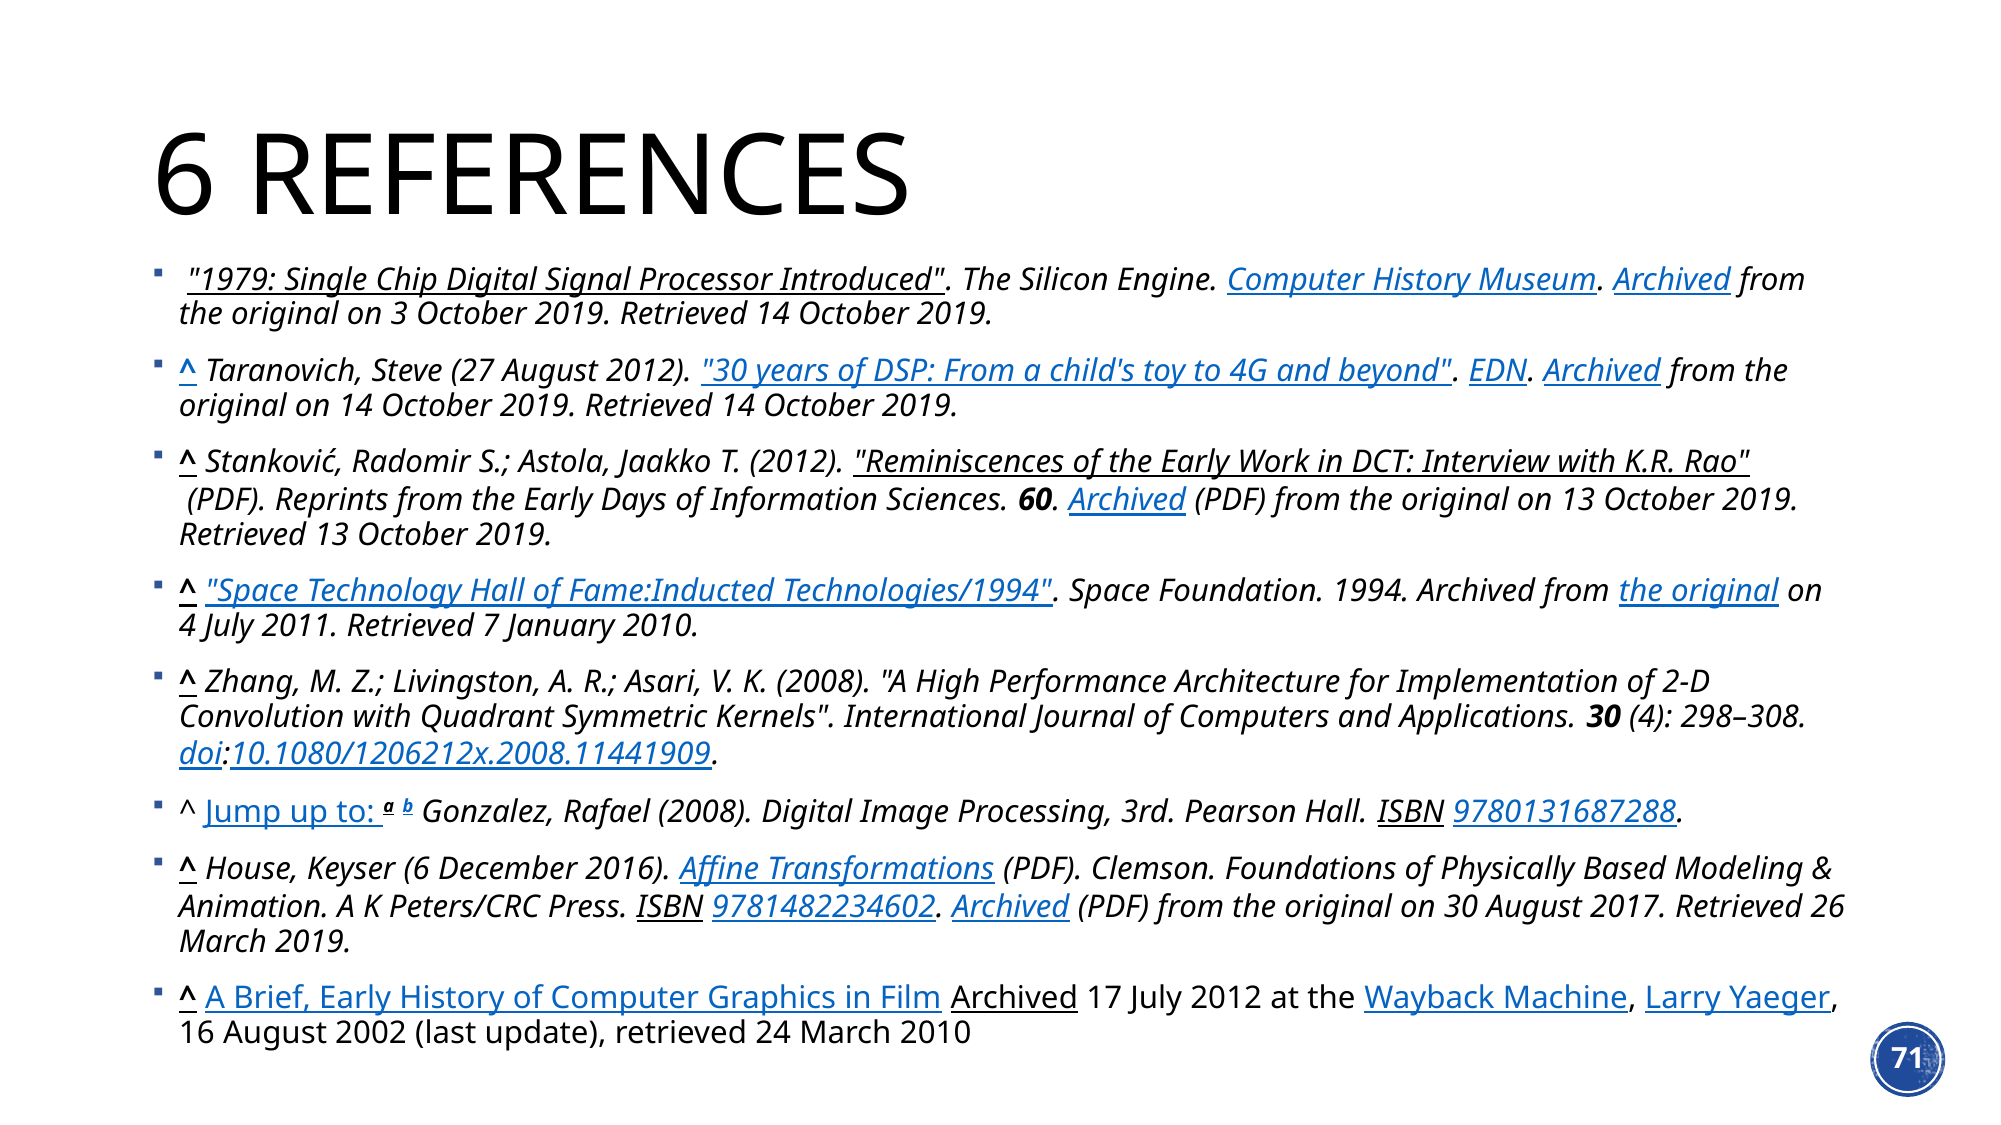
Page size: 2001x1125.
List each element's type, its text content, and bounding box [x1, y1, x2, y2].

slide_number 70 [1855, 1028, 1961, 1089]
list "1979: Single Chip Digital Signal Processor Introduced". The Silicon Engine. Computer History Museum. Archived from the original on 3 October 2019. Retrieved 14 October 2019. ^ Taranovich, Steve (27 August 2012). "30 years of DSP: From a child's toy to 4G and beyond". EDN. Archived from the original on 14 October 2019. Retrieved 14 October 2019. ^ Stanković, Radomir S.; Astola, Jaakko T. (2012). "Reminiscences of the Early Work in DCT: Interview with K.R. Rao" (PDF). Reprints from the Early Days of Information Sciences. 60. Archived (PDF) from the original on 13 October 2019. Retrieved 13 October 2019. ^ "Space Technology Hall of Fame:Inducted Technologies/1994". Space Foundation. 1994. Archived from the original on 4 July 2011. Retrieved 7 January 2010. ^ Zhang, M. Z.; Livingston, A. R.; Asari, V. K. (2008). "A High Performance Architecture for Implementation of 2-D Convolution with Quadrant Symmetric Kernels". International Journal of Computers and Applications. 30 (4): 298–308. doi:10.1080/1206212x.2008.11441909. ^ Jump up to: a b Gonzalez, Rafael (2008). Digital Image Processing, 3rd. Pearson Hall. ISBN 9780131687288. ^ House, Keyser (6 December 2016). Affine Transformations (PDF). Clemson. Foundations of Physically Based Modeling & Animation. A K Peters/CRC Press. ISBN 9781482234602. Archived (PDF) from the original on 30 August 2017. Retrieved 26 March 2019. ^ A Brief, Early History of Computer Graphics in Film Archived 17 July 2012 at the Wayback Machine, Larry Yaeger, 16 August 2002 (last update), retrieved 24 March 2010 [137, 252, 1863, 1059]
title 6 References [137, 46, 1788, 311]
